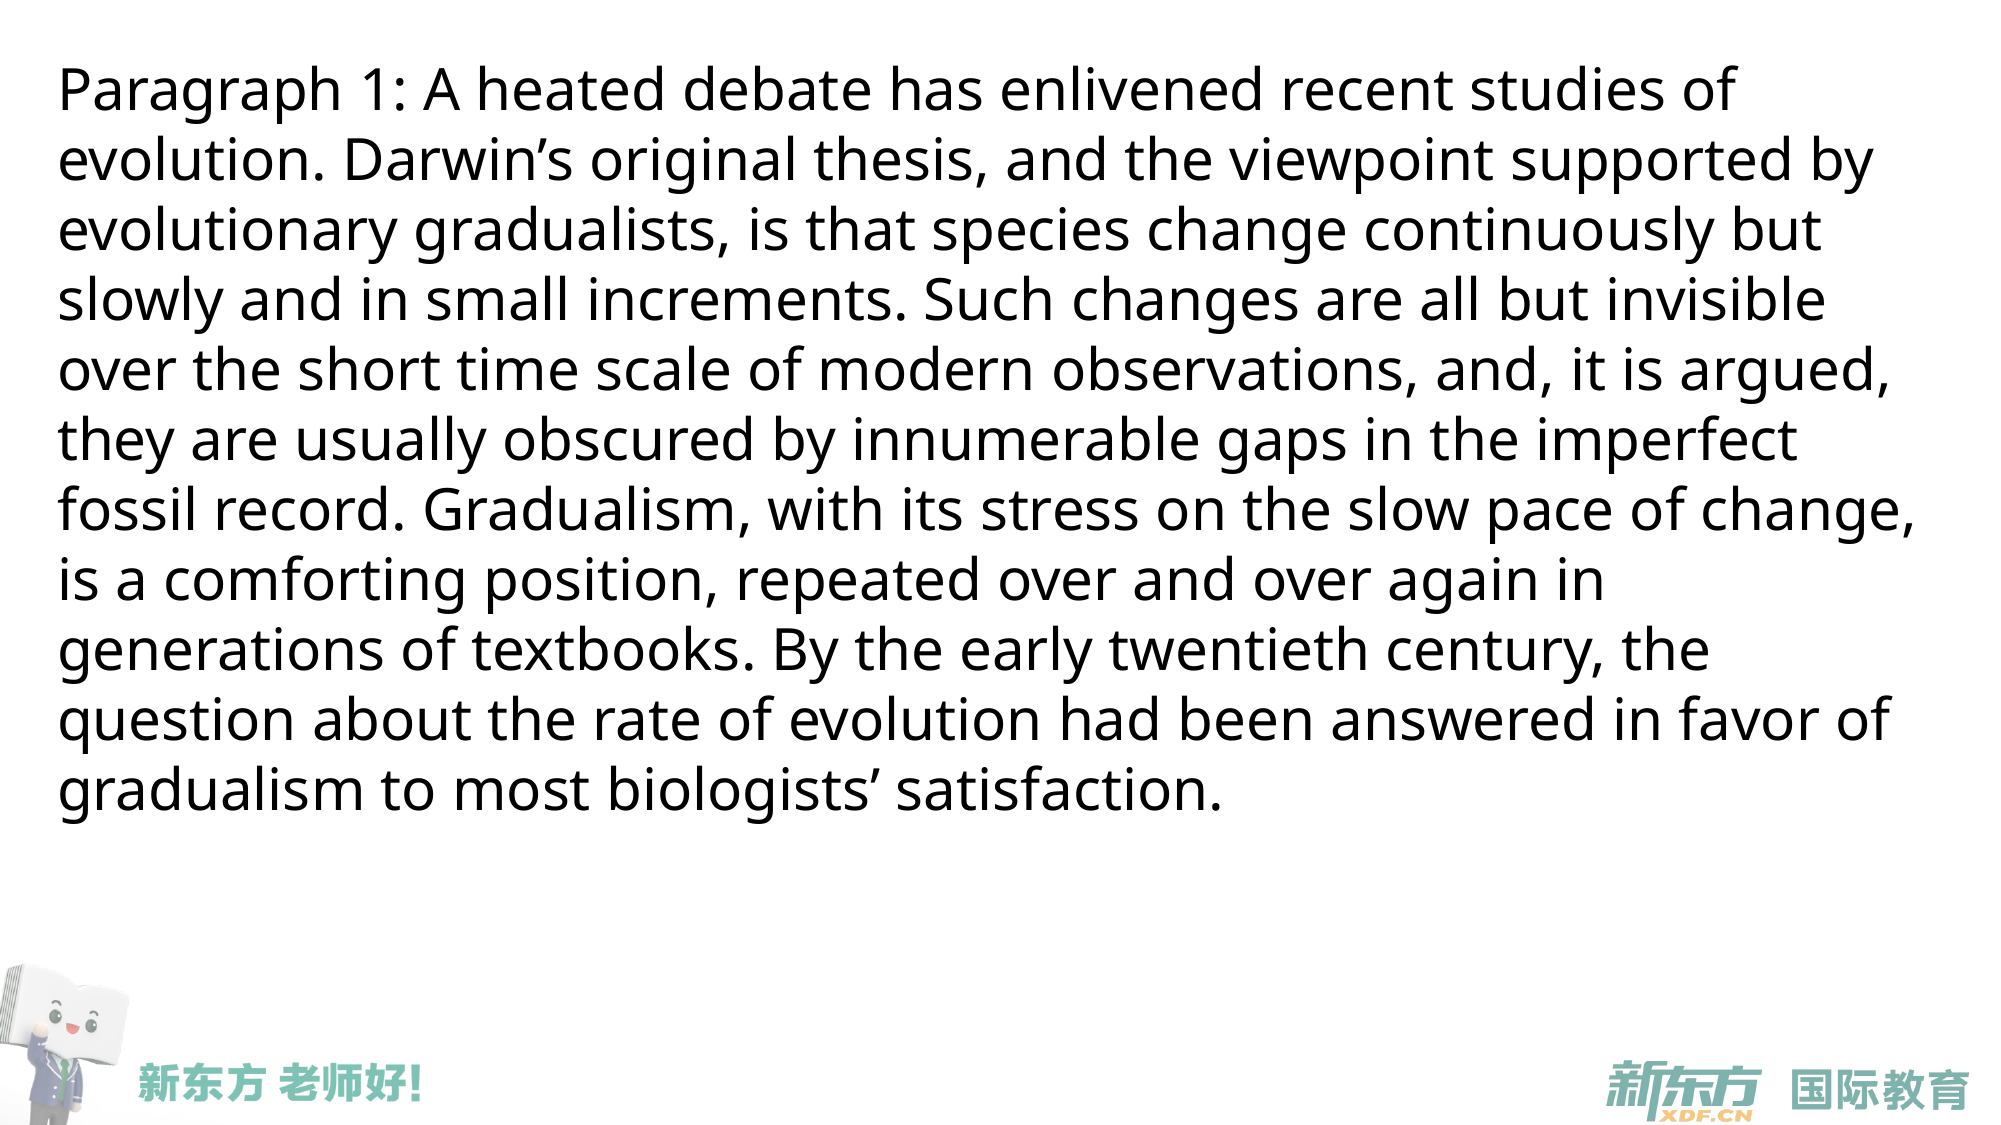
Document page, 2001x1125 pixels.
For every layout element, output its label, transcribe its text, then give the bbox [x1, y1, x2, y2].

table_cell 20 [138, 1062, 420, 1102]
list Paragraph 1: A heated debate has enlivened recent studies of evolution. Darwin’s original thesis, and the viewpoint supported by evolutionary gradualists, is that species change continuously but slowly and in small increments. Such changes are all but invisible over the short time scale of modern observations, and, it is argued, they are usually obscured by innumerable gaps in the imperfect fossil record. Gradualism, with its stress on the slow pace of change, is a comforting position, repeated over and over again in generations of textbooks. By the early twentieth century, the question about the rate of evolution had been answered in favor of gradualism to most biologists’ satisfaction. [42, 44, 1958, 1031]
table_cell 20 [1572, 1036, 2000, 1125]
